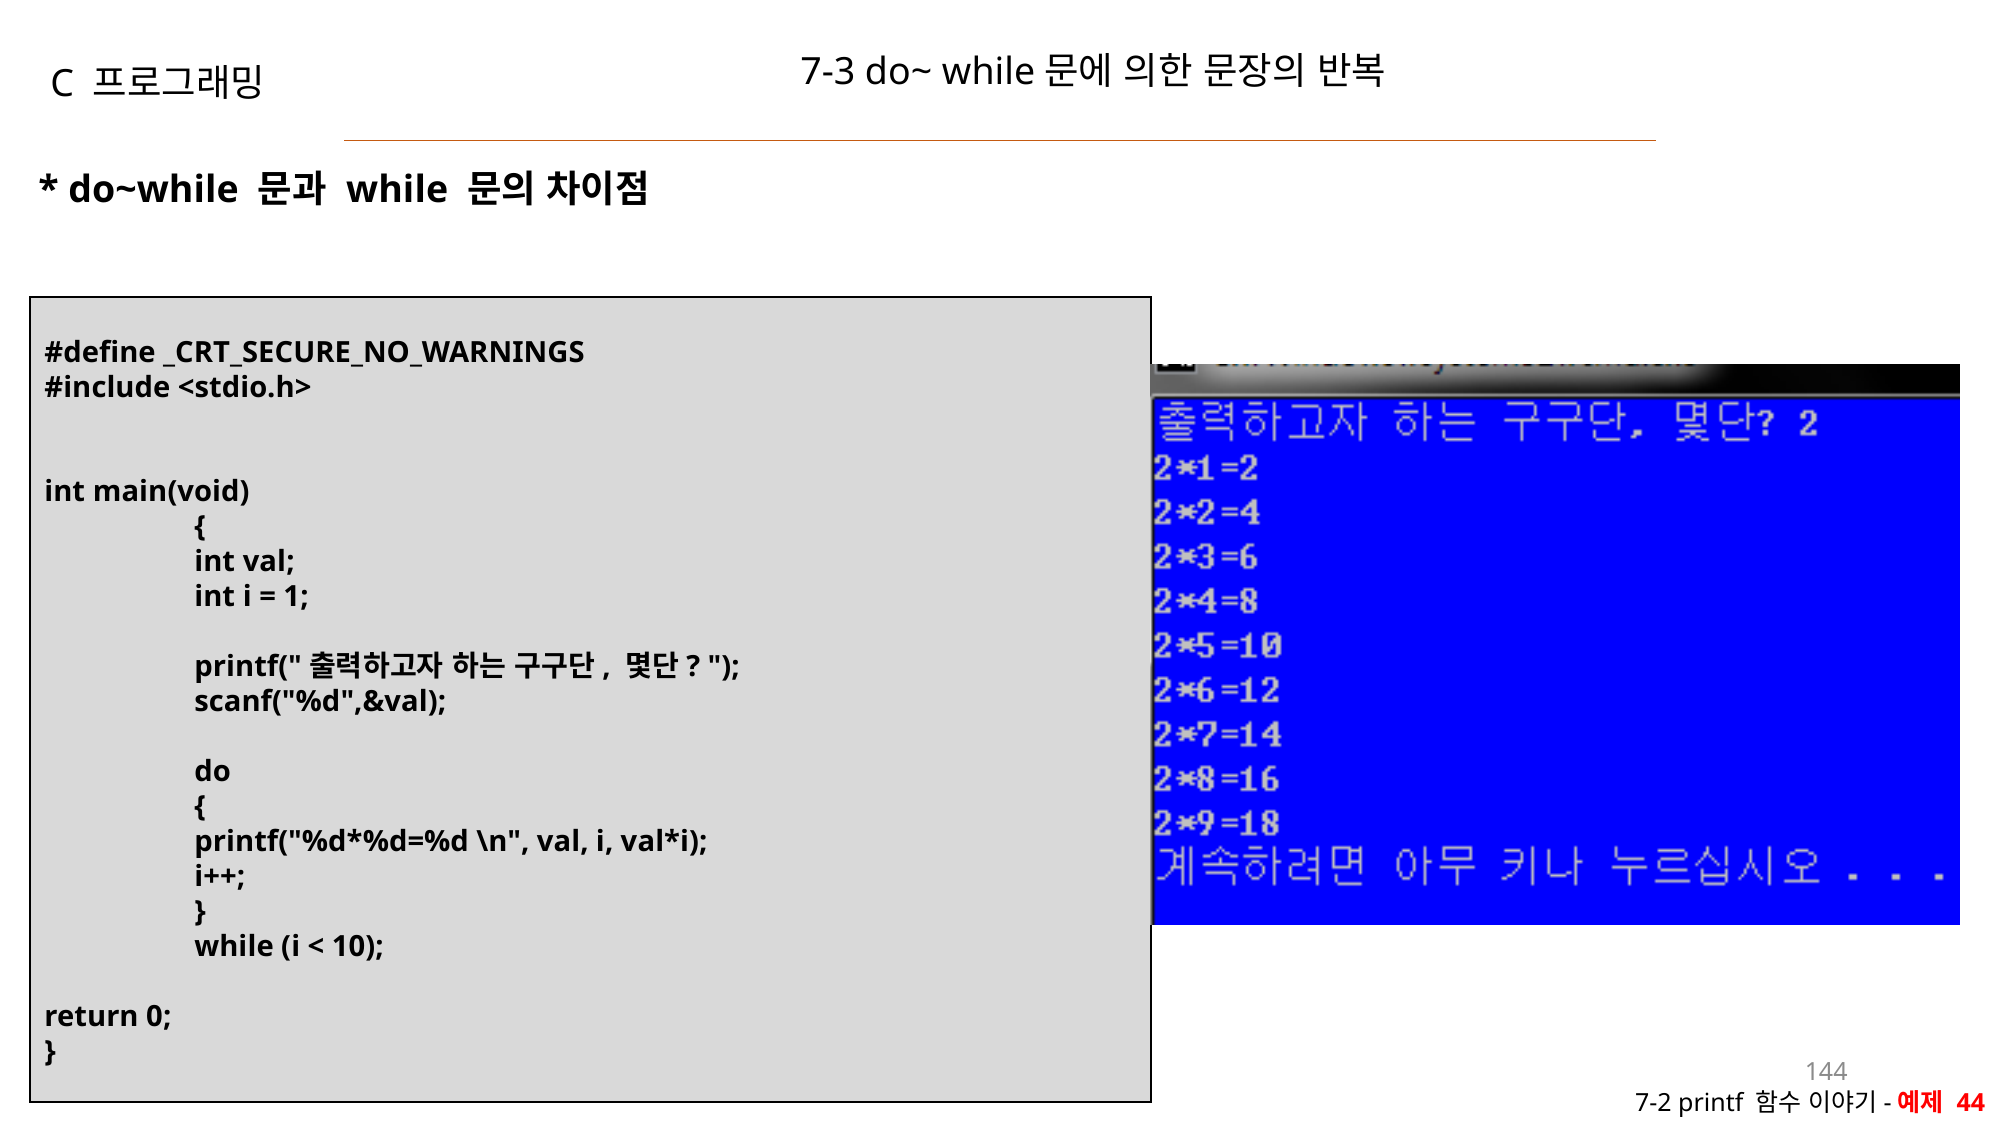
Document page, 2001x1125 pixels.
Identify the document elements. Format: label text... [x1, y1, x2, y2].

slide_number 144 [1412, 1042, 1863, 1079]
text_box #define _CRT_SECURE_NO_WARNINGS #include <stdio.h> int main(void) { int val; int i = 1; printf("출력하고자 하는 구구단, 몇단? "); scanf("%d",&val); do { printf("%d*%d=%d \n", val, i, val*i); i++; } while (i < 10); return 0; } [29, 296, 1152, 1103]
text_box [29, 40, 1656, 141]
text_box * do~while 문과 while 문의 차이점 [23, 157, 1948, 218]
picture [1150, 364, 1960, 925]
text_box 7-2 printf 함수 이야기-예제 44 [1323, 1079, 2000, 1125]
